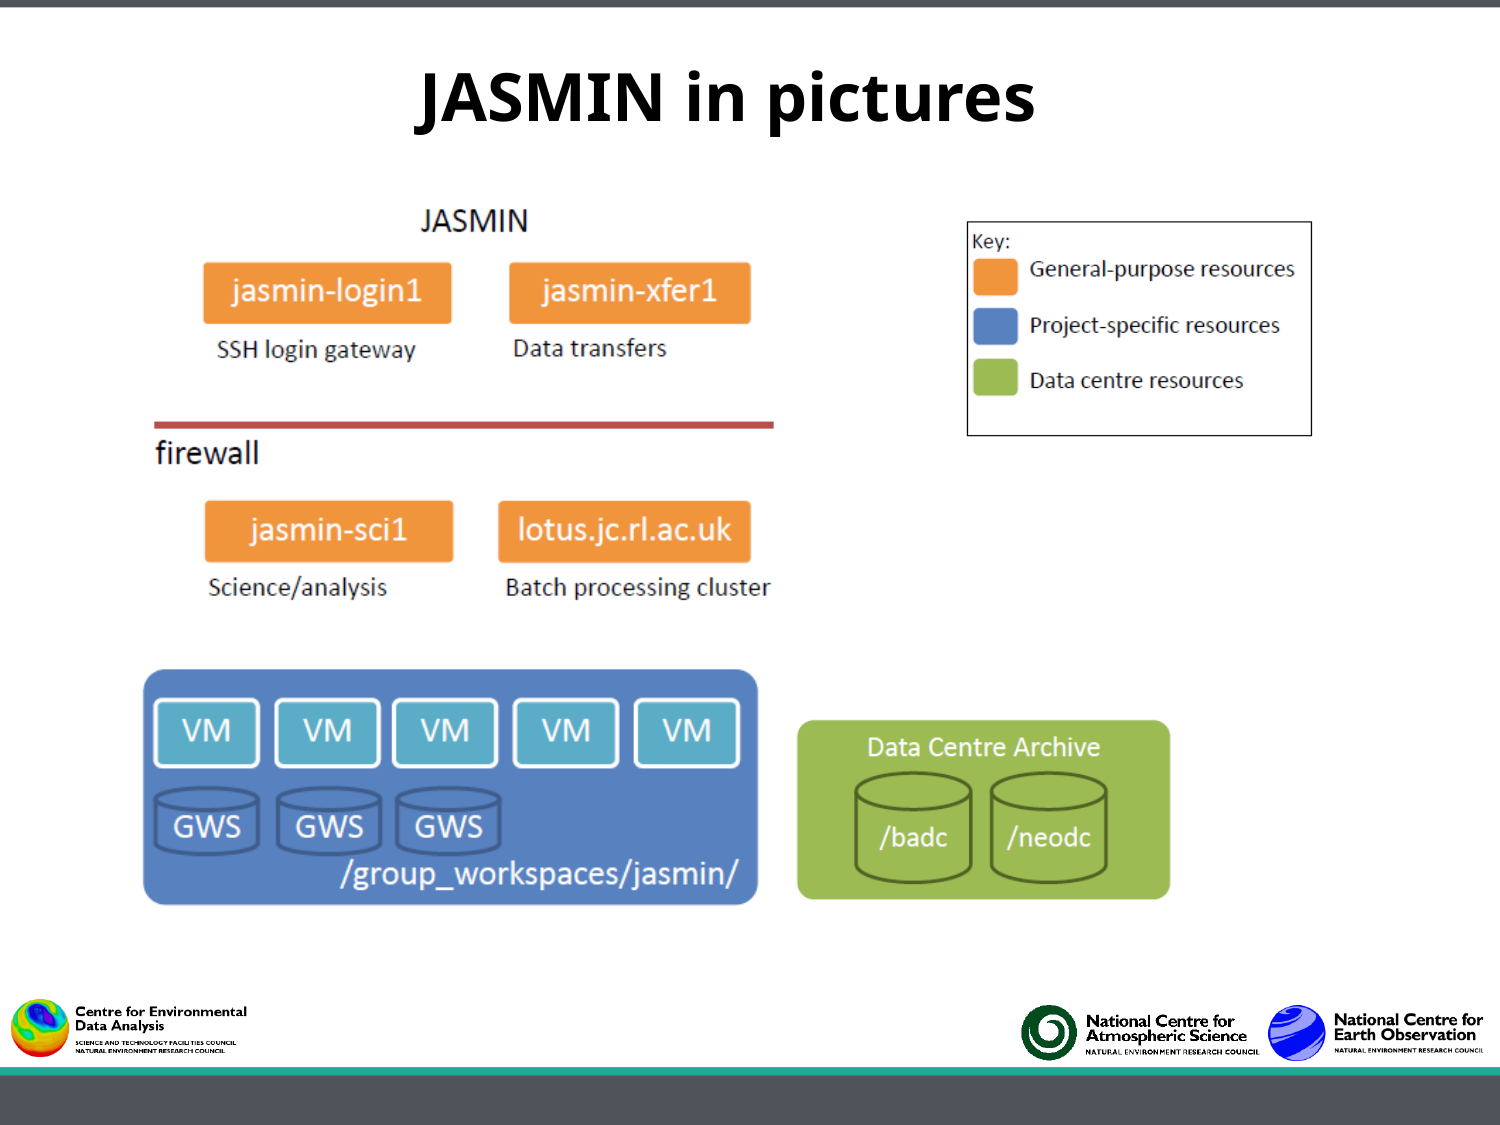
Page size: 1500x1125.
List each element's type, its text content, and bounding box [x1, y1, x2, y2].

picture [0, 0, 1500, 1125]
title JASMIN in pictures [53, 30, 1404, 169]
